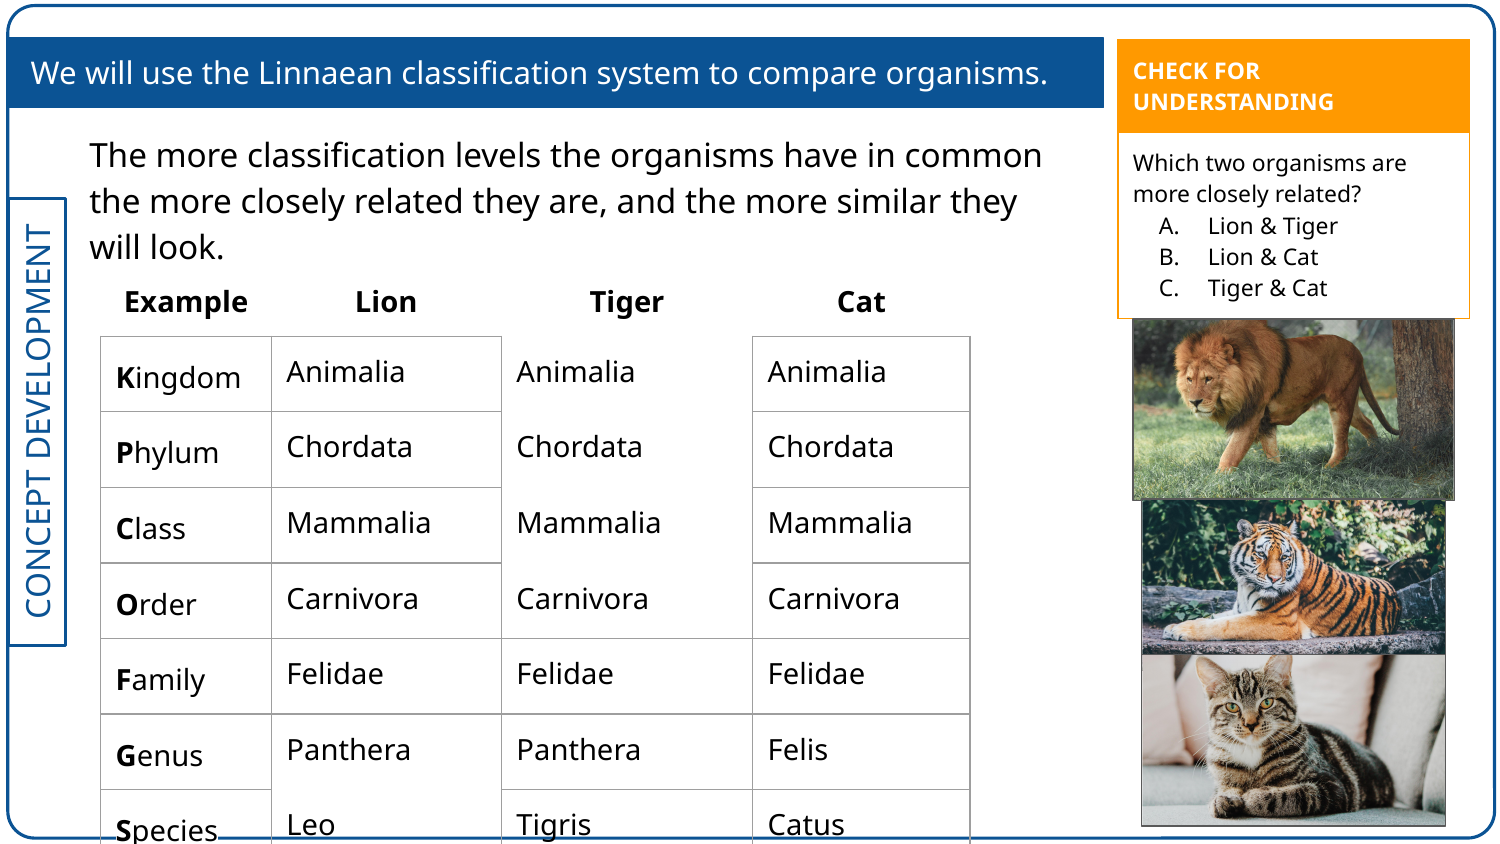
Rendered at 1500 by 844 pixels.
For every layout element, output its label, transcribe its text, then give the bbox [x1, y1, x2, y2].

table_cell Felidae [272, 639, 501, 713]
table_cell Phylum [101, 412, 271, 487]
table_cell Mammalia [753, 488, 969, 562]
table_cell Tigris [502, 790, 752, 844]
table_cell Panthera [502, 715, 752, 789]
table_cell Carnivora [502, 563, 752, 638]
table_cell Animalia [272, 337, 501, 411]
table_header CHECK FOR UNDERSTANDING [1119, 41, 1469, 132]
table_cell Order [101, 564, 271, 638]
table_cell Genus [101, 715, 271, 789]
table_cell Family [101, 639, 271, 713]
table_cell Class [101, 488, 271, 562]
table_cell Mammalia [272, 488, 501, 562]
table_cell Chordata [502, 412, 752, 487]
table_cell Chordata [753, 412, 969, 487]
table_header Cat [753, 267, 970, 336]
table_cell Animalia [502, 336, 752, 412]
table_cell Felidae [753, 639, 969, 713]
table_header Lion [272, 267, 501, 336]
subtitle We will use the Linnaean classification system to compare organisms. [15, 43, 1097, 101]
table_cell Felis [753, 715, 969, 789]
table_cell Leo [272, 790, 501, 844]
table_header Example [101, 267, 272, 336]
table_cell Which two organisms are more closely related? Lion & Tiger Lion & Cat Tiger & Cat [1119, 133, 1469, 318]
table_cell Carnivora [753, 564, 969, 638]
list The more classification levels the organisms have in common the more closely related they are, and the more similar they will look. [74, 113, 1088, 530]
table_cell Chordata [272, 412, 501, 487]
table_cell Panthera [272, 715, 501, 790]
table_cell Carnivora [272, 564, 501, 638]
table_cell Species [101, 790, 271, 844]
table_header Tiger [501, 267, 753, 336]
table_cell Kingdom [101, 337, 271, 411]
picture [1133, 319, 1454, 826]
table_cell Catus [753, 790, 969, 844]
table_cell Mammalia [502, 487, 752, 563]
table_cell Felidae [502, 639, 752, 713]
table_cell Animalia [753, 337, 969, 411]
